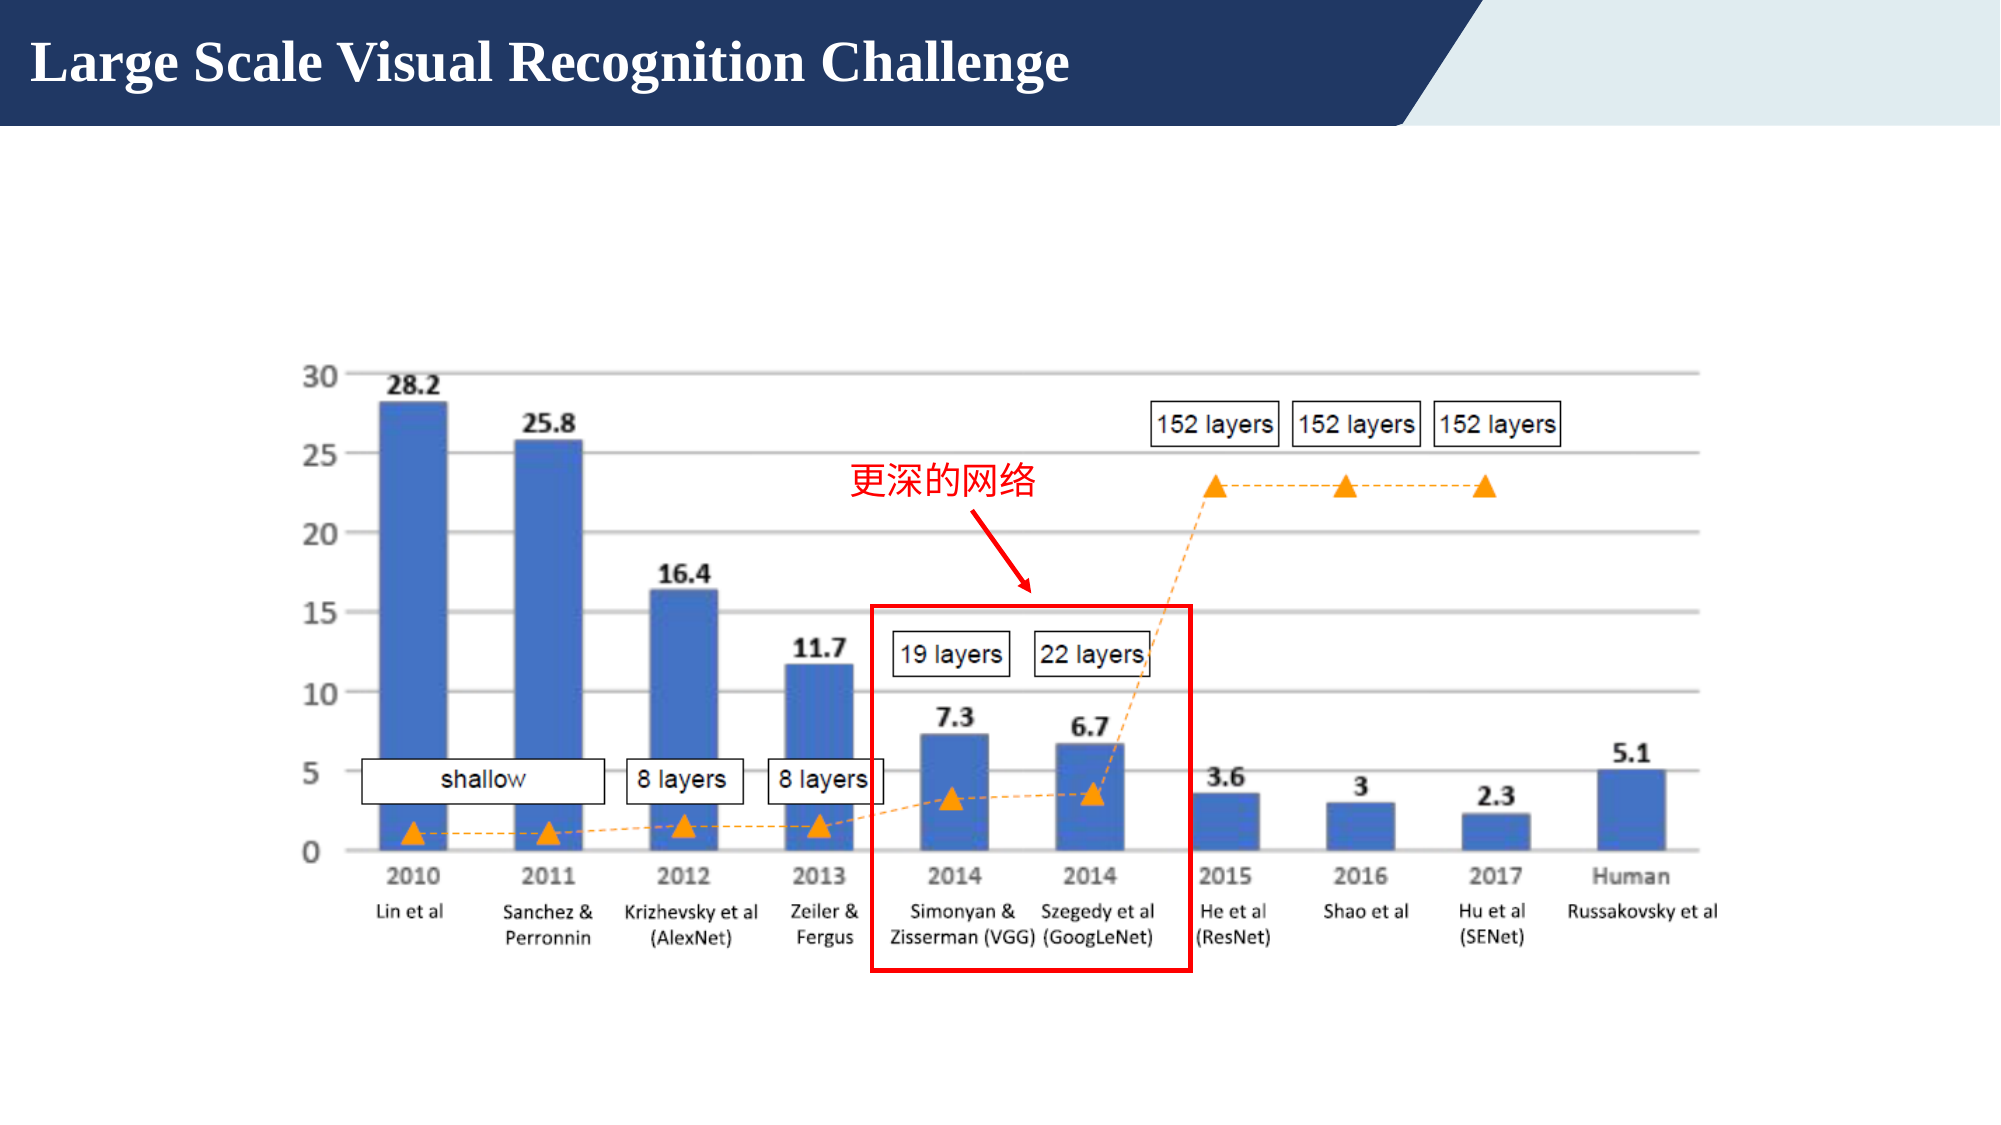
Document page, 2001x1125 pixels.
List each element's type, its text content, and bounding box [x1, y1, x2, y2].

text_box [971, 510, 1032, 594]
picture [269, 335, 1731, 976]
title Large Scale Visual Recognition Challenge [15, 0, 1741, 172]
